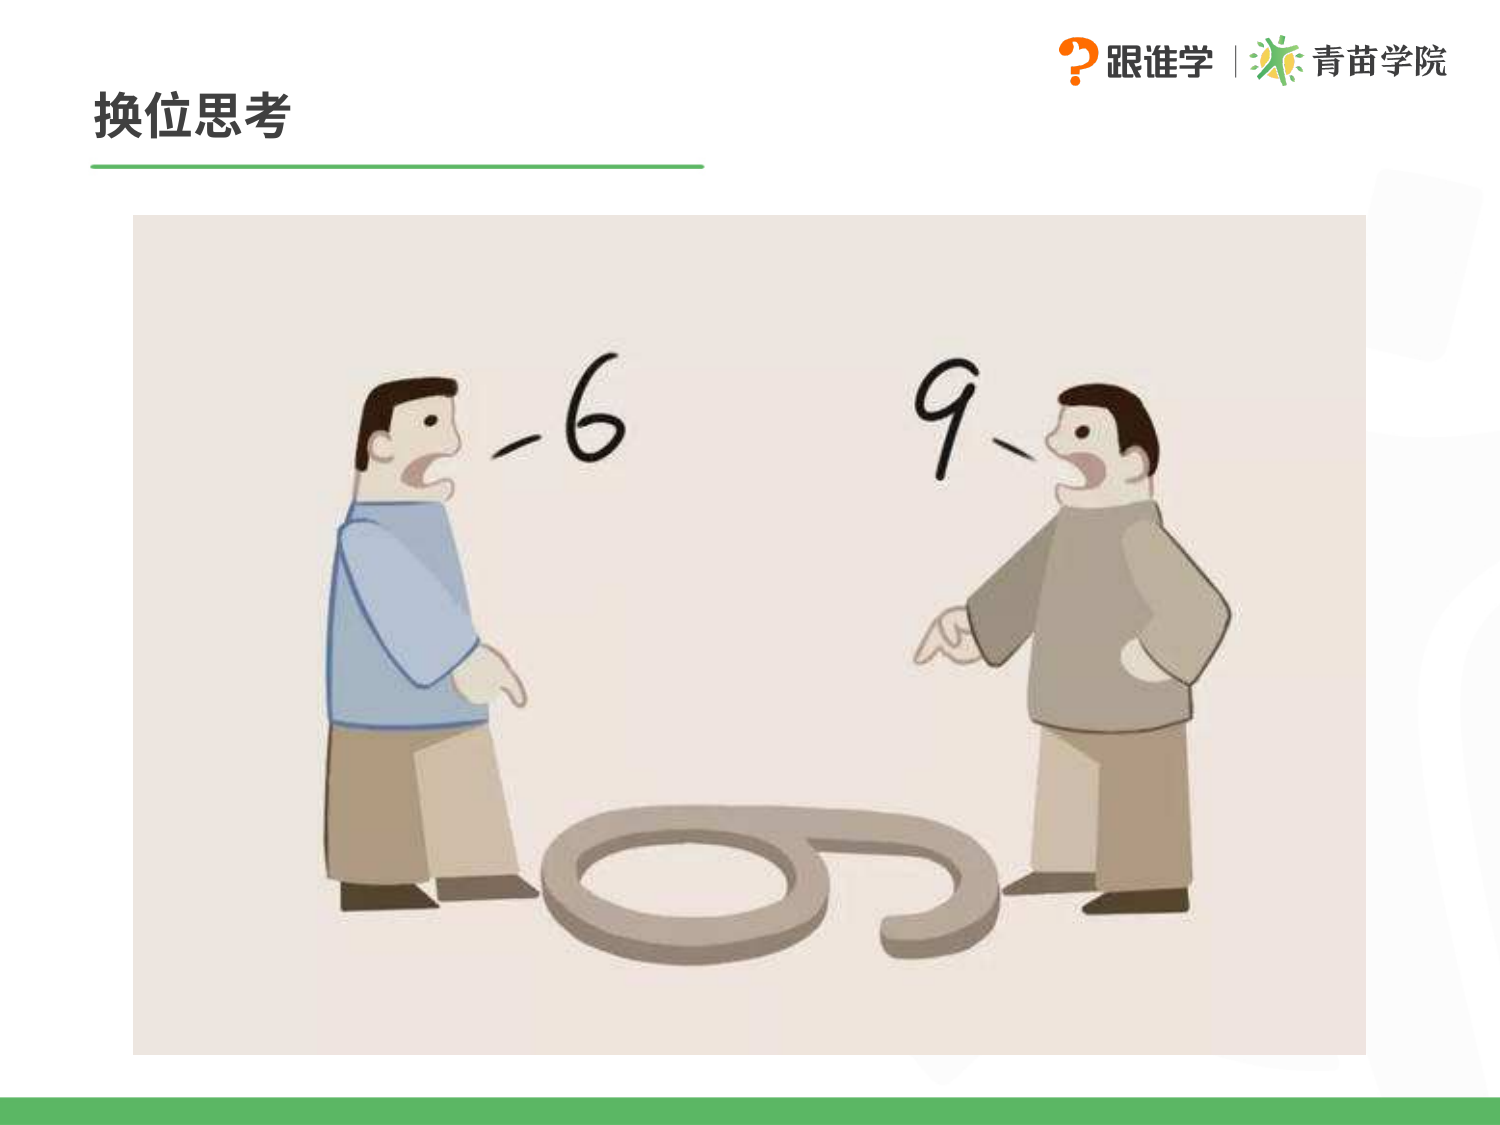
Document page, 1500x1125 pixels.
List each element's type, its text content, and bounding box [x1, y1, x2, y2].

title 换位思考 [78, 70, 744, 166]
picture [0, 0, 1500, 1125]
